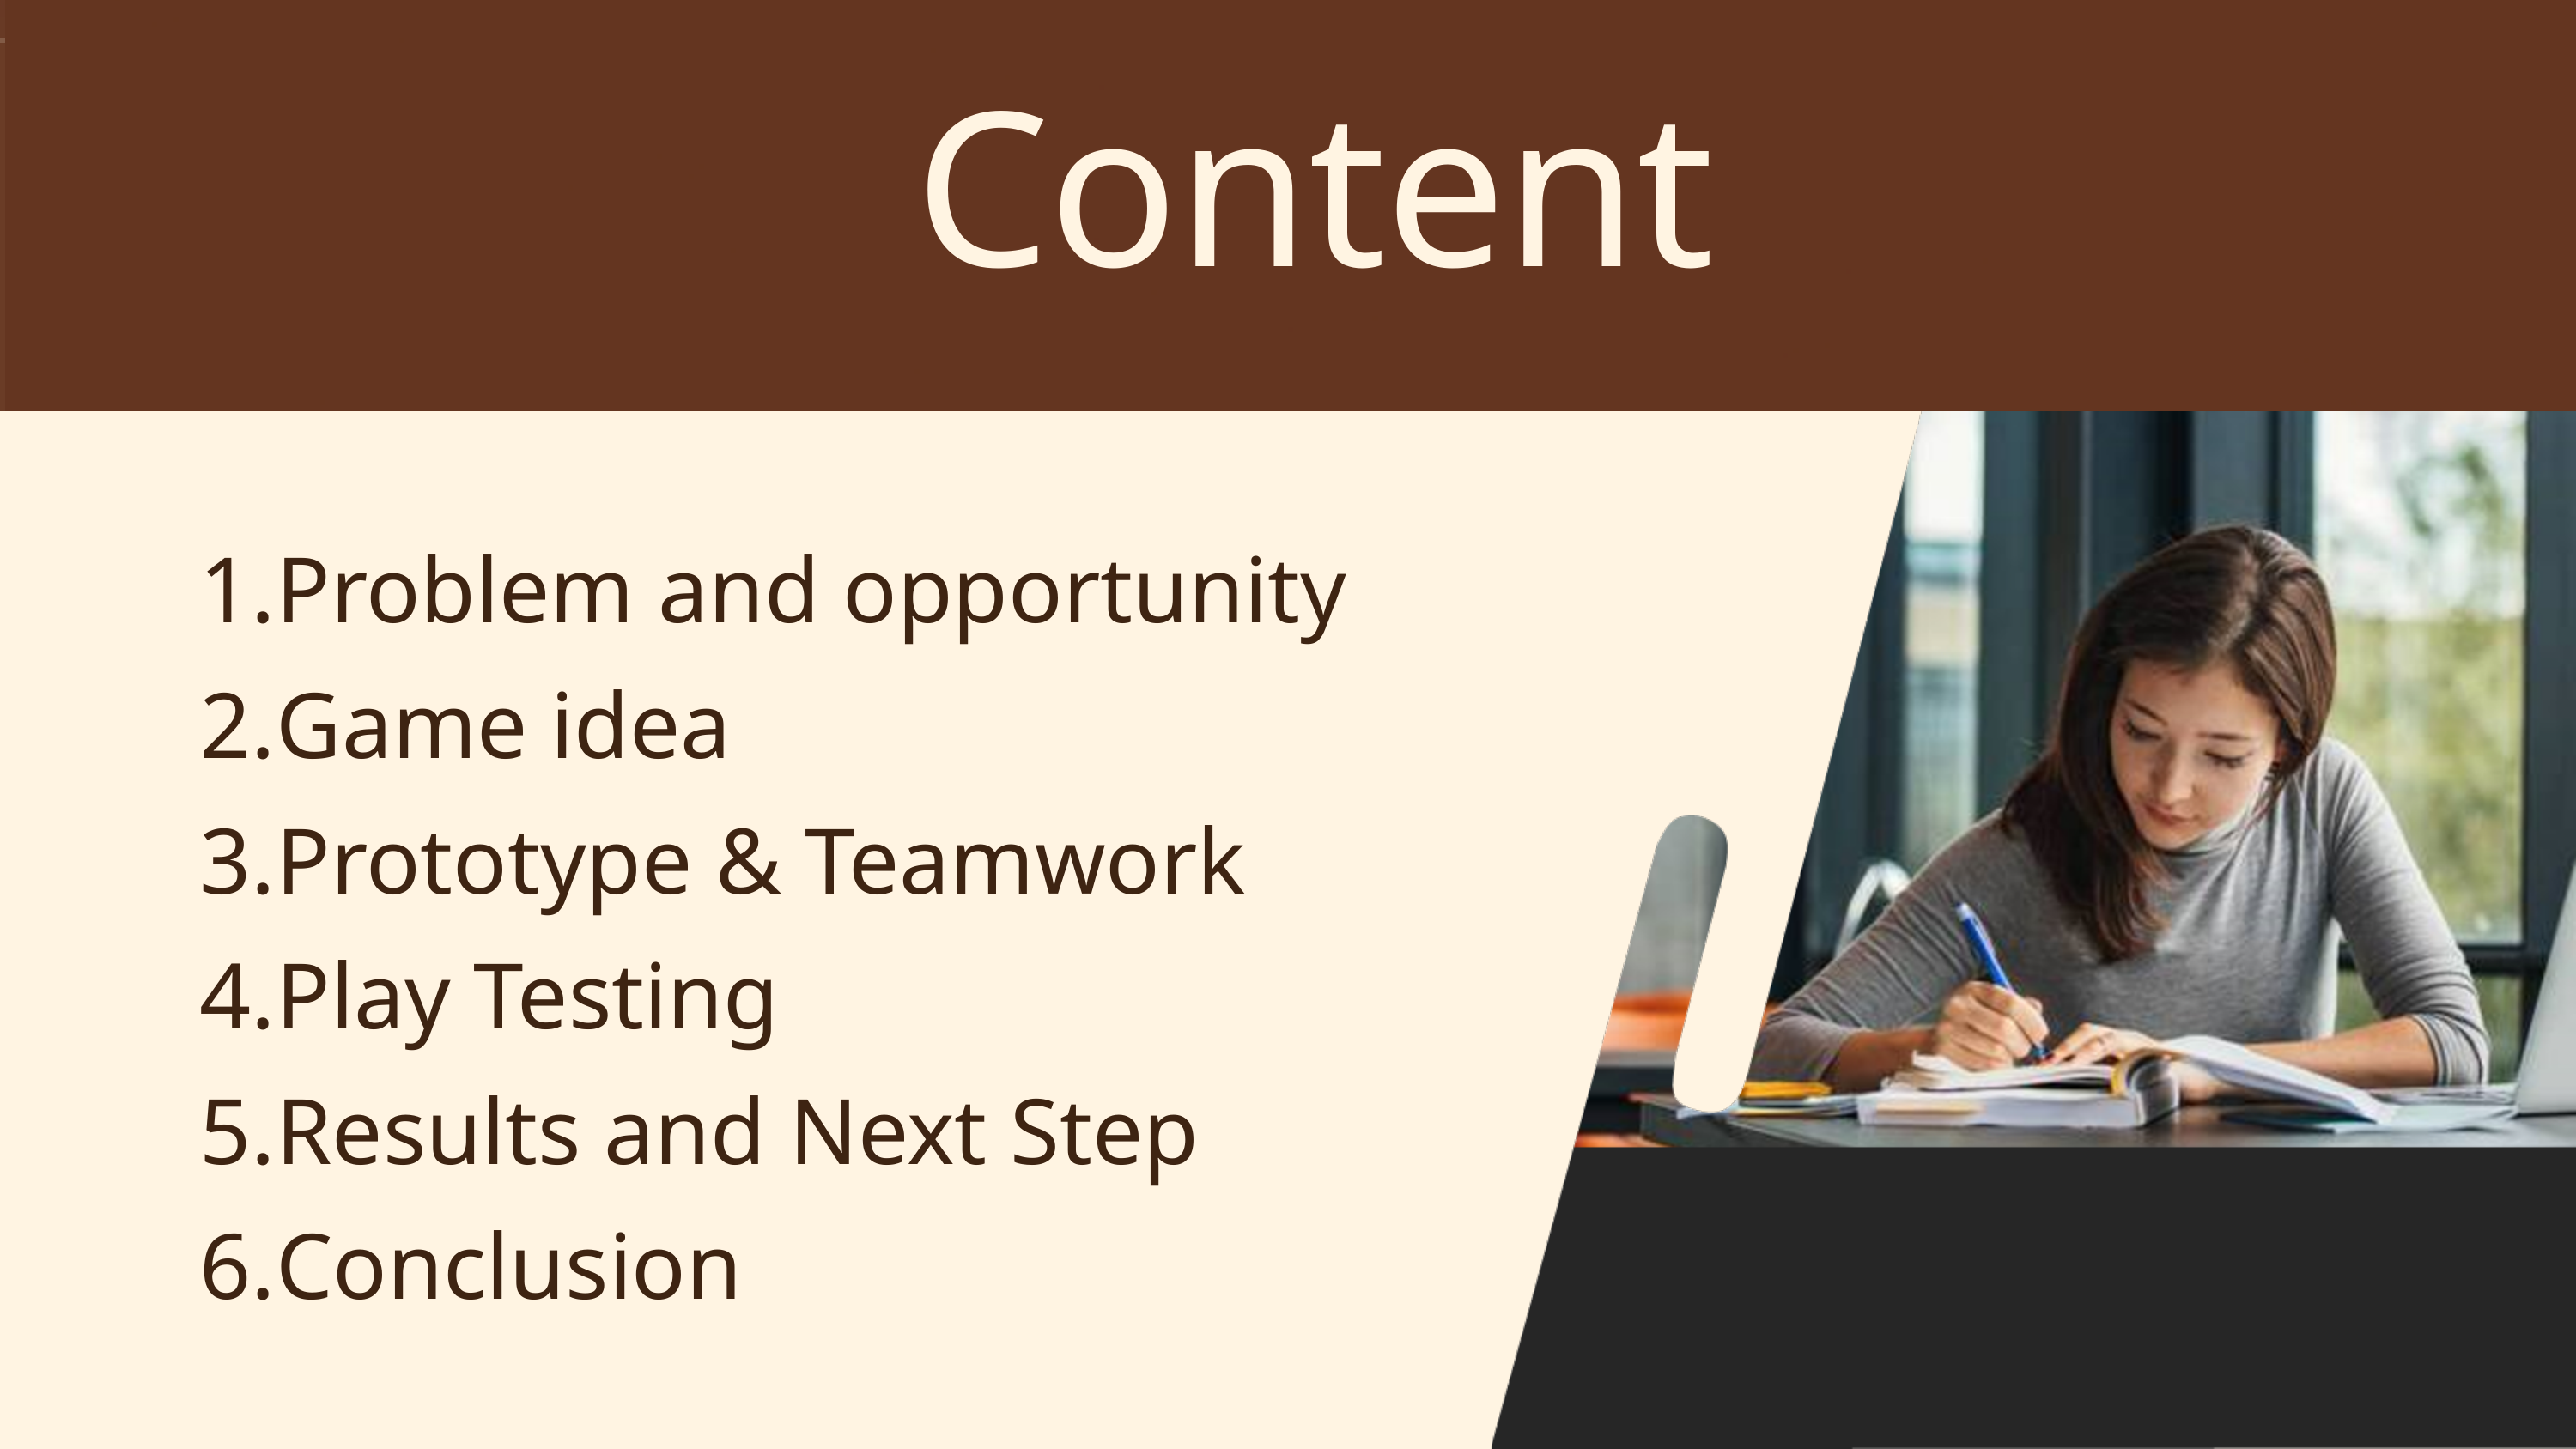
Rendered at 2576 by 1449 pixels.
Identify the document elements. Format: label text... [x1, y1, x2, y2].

text_box [1491, 411, 2576, 1449]
text_box Content [375, 126, 2254, 310]
text_box Problem and opportunity Game idea Prototype & Teamwork Play Testing Results and Next Step Conclusion [123, 506, 1406, 1318]
text_box [0, 0, 2576, 411]
